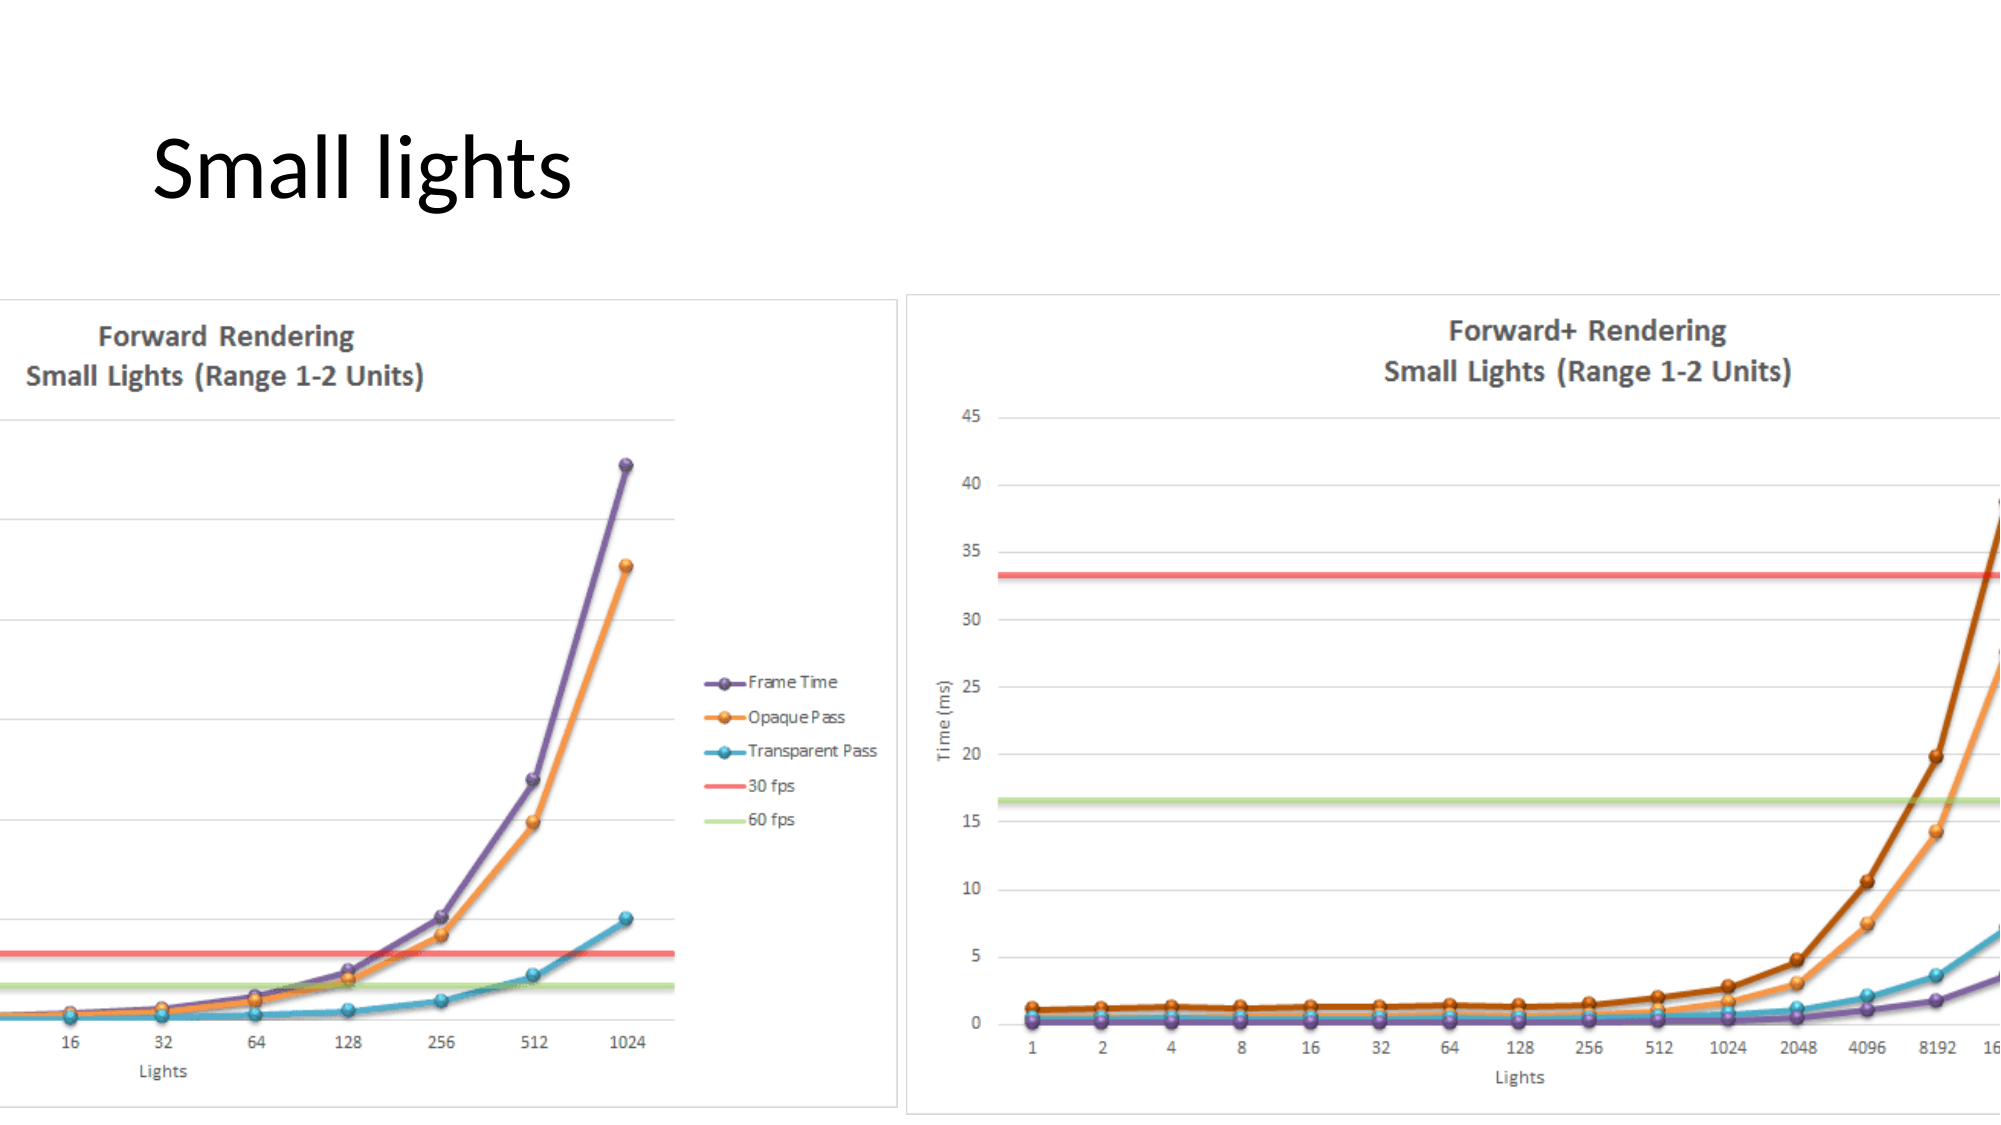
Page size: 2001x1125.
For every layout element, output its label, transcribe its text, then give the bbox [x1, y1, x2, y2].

picture [906, 294, 2000, 1115]
title Small lights [137, 59, 1863, 278]
picture [0, 299, 898, 1108]
